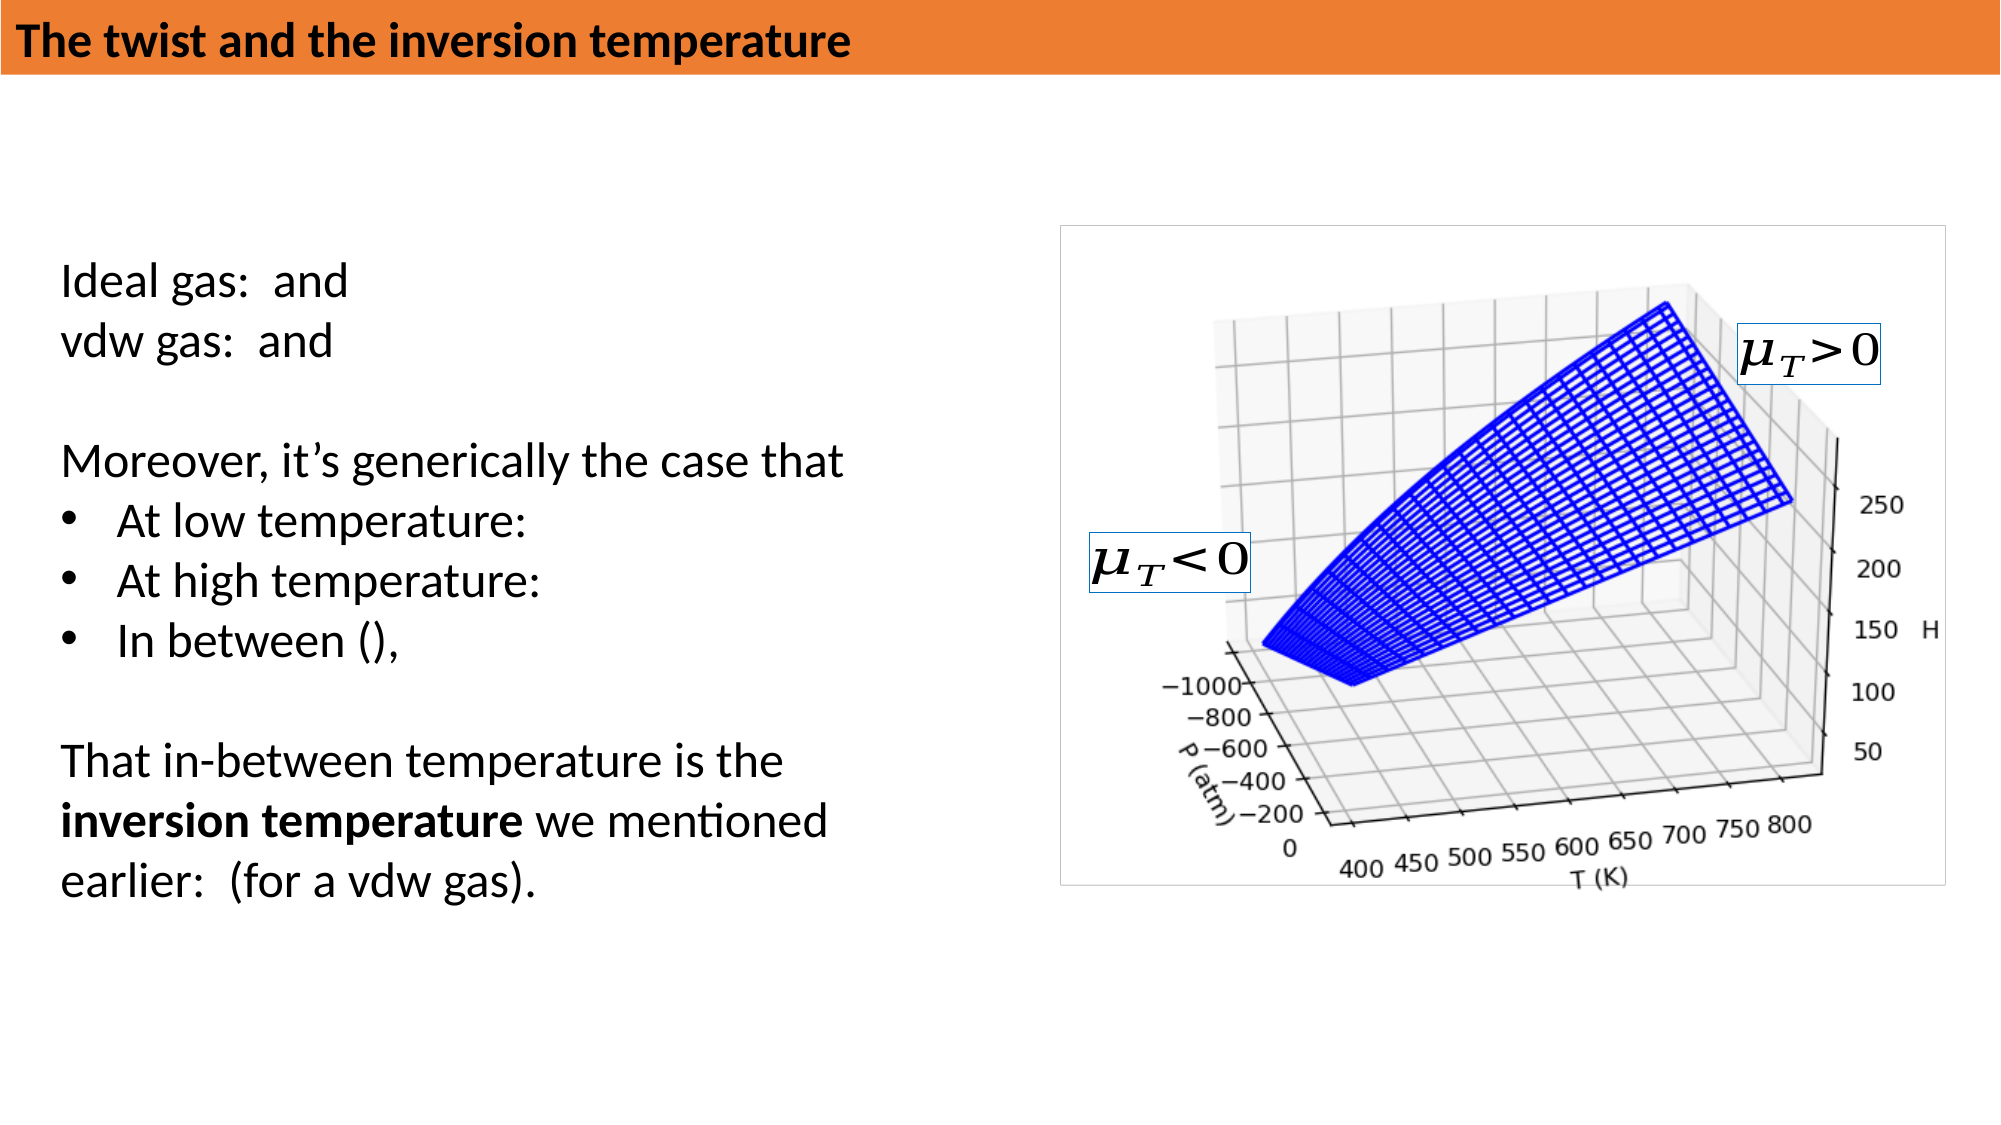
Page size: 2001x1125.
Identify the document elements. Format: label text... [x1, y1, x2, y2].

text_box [918, 123, 2000, 979]
text_box The twist and the inversion temperature [0, 0, 2000, 75]
